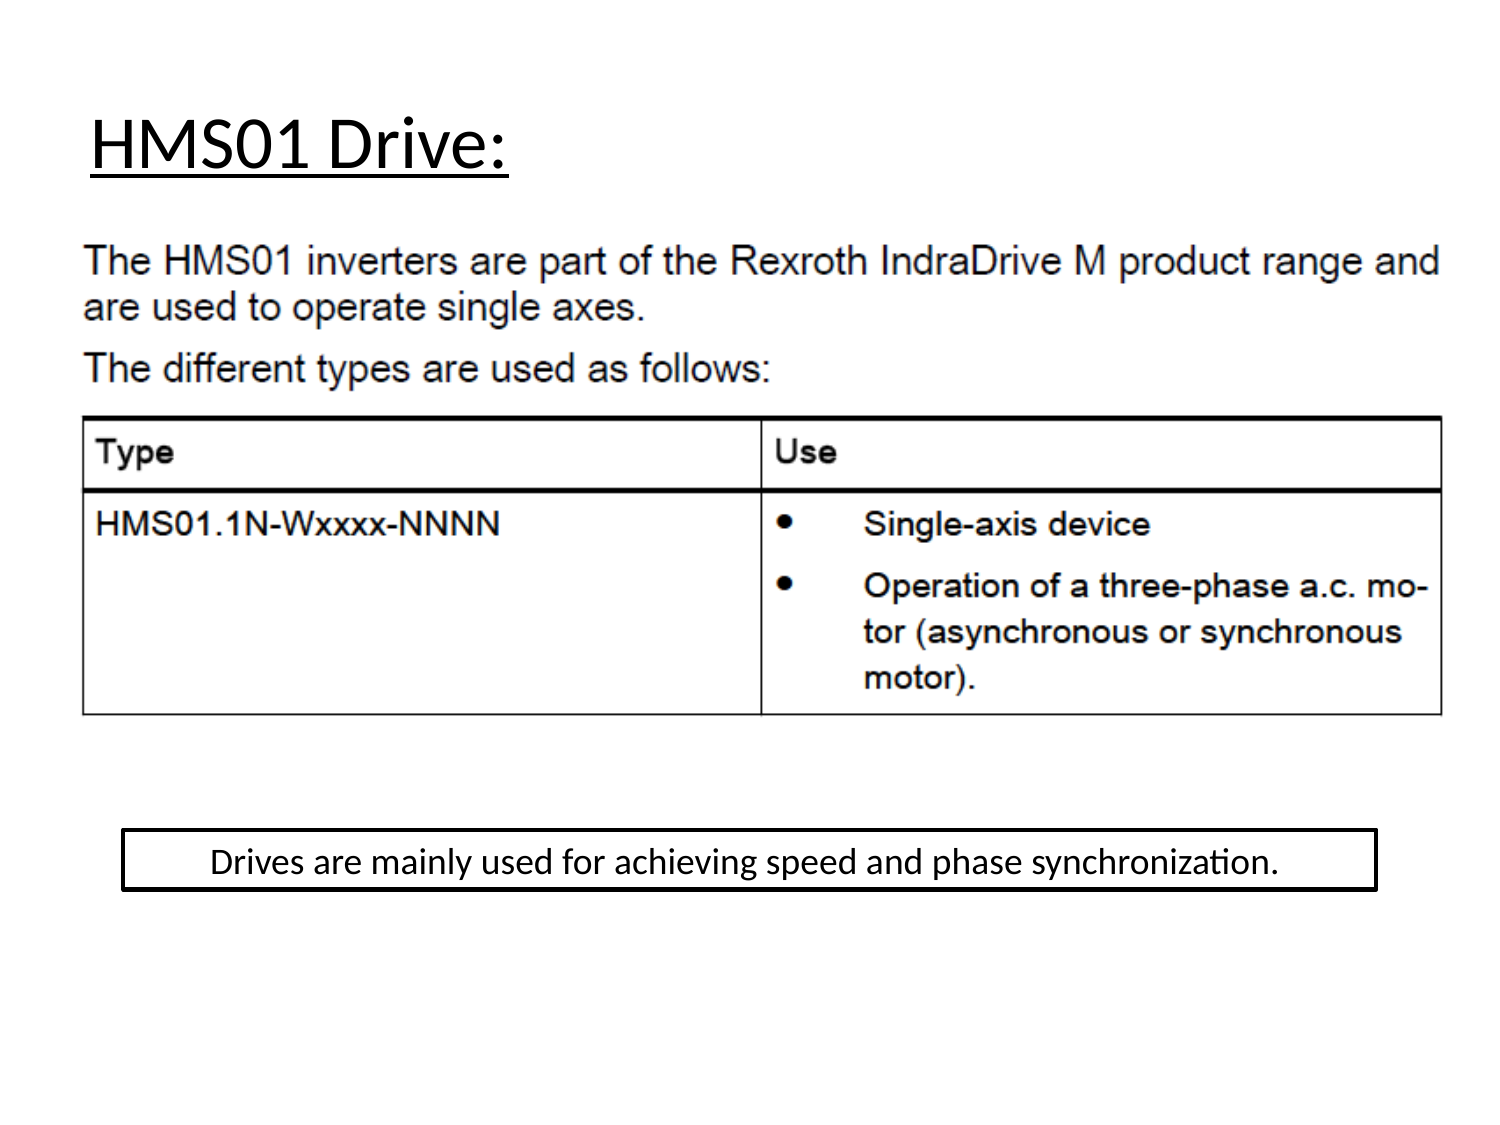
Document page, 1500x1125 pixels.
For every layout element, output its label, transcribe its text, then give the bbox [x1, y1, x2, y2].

title HMS01 Drive: [75, 45, 1425, 233]
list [51, 238, 1484, 735]
text_box Drives are mainly used for achieving speed and phase synchronization. [121, 828, 1378, 892]
